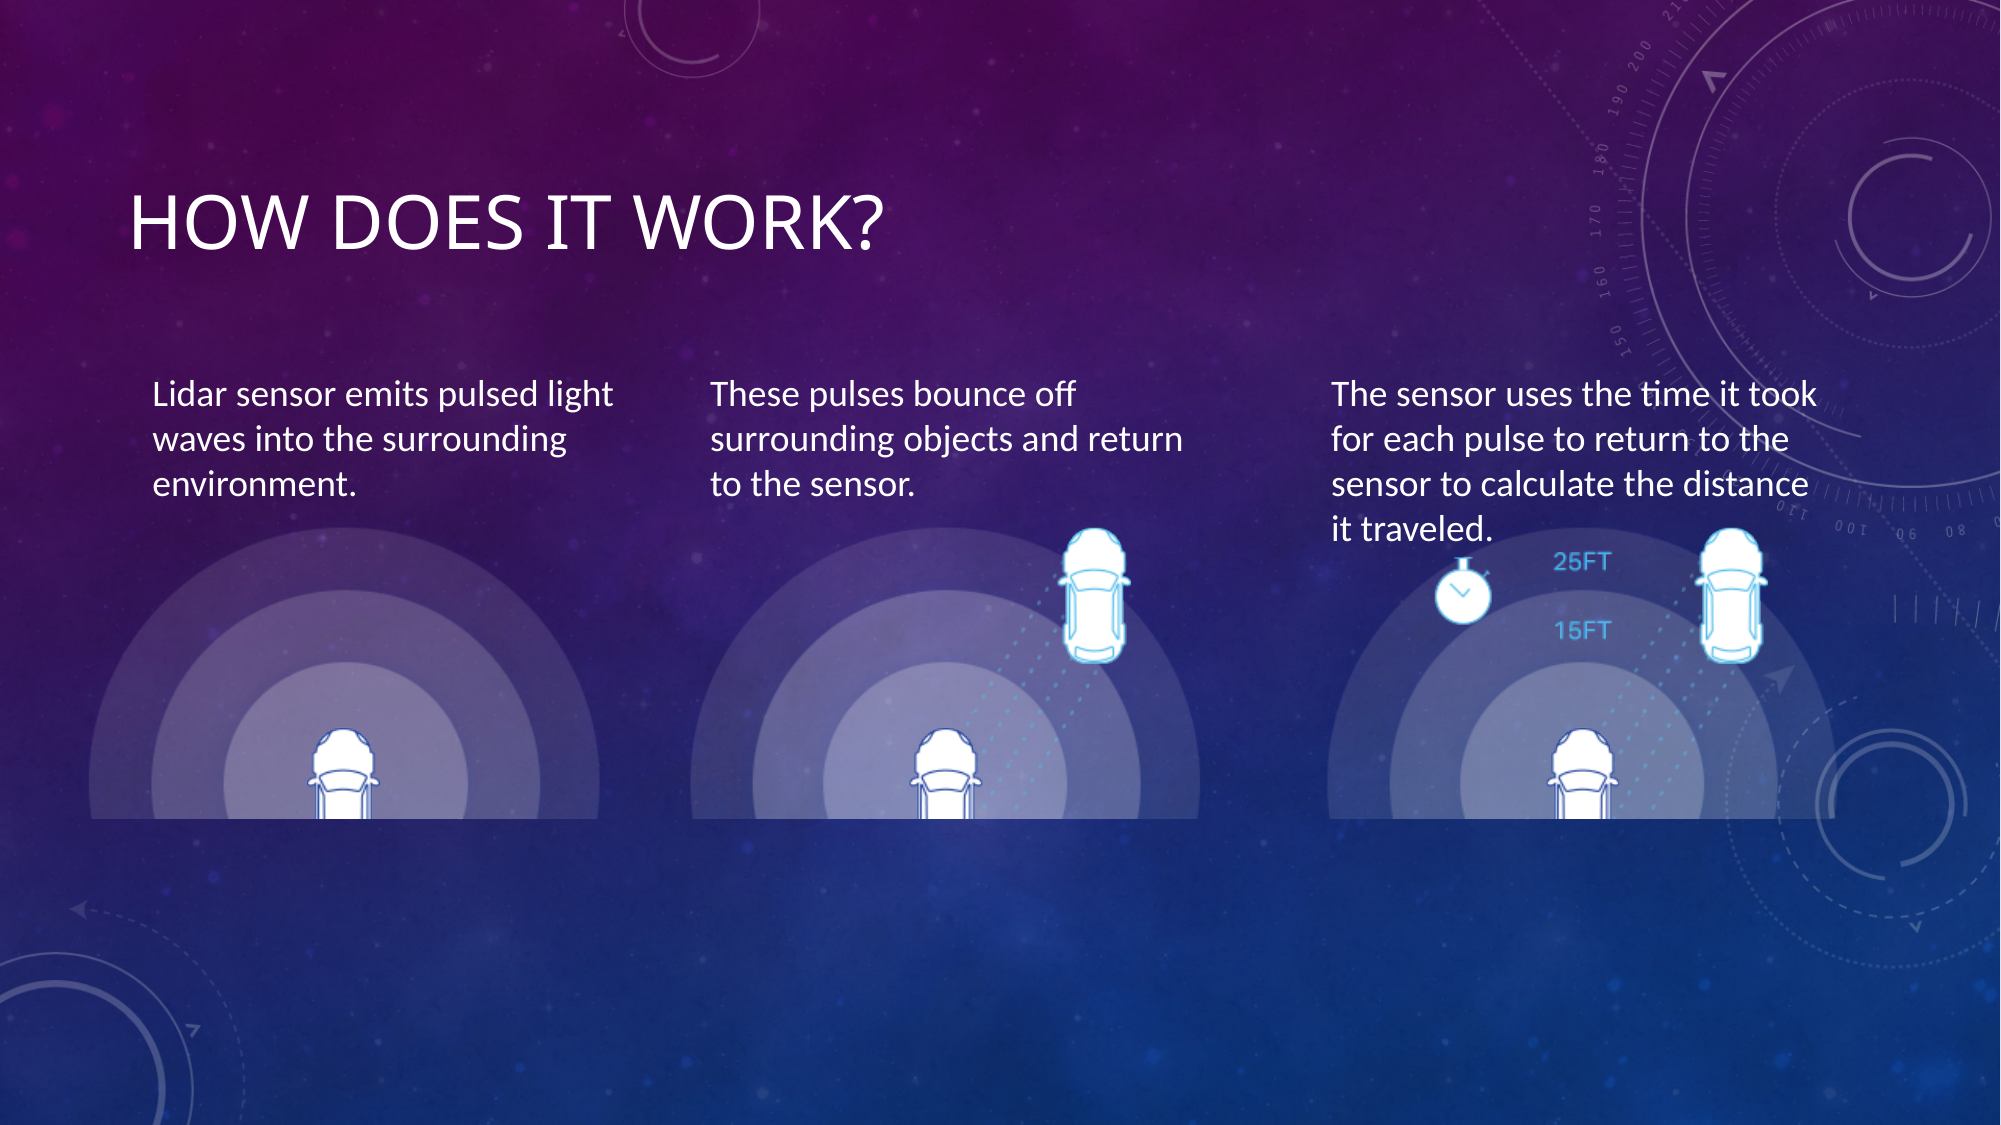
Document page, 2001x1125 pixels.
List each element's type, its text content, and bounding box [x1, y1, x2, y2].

text_box The sensor uses the time it took for each pulse to return to the sensor to calculate the distance it traveled. [1316, 361, 1852, 515]
title How does it work? [112, 99, 1775, 339]
text_box Lidar sensor emits pulsed light waves into the surrounding environment. [137, 361, 674, 511]
picture [0, 0, 2001, 1125]
text_box These pulses bounce off surrounding objects and return to the sensor. [695, 361, 1231, 511]
